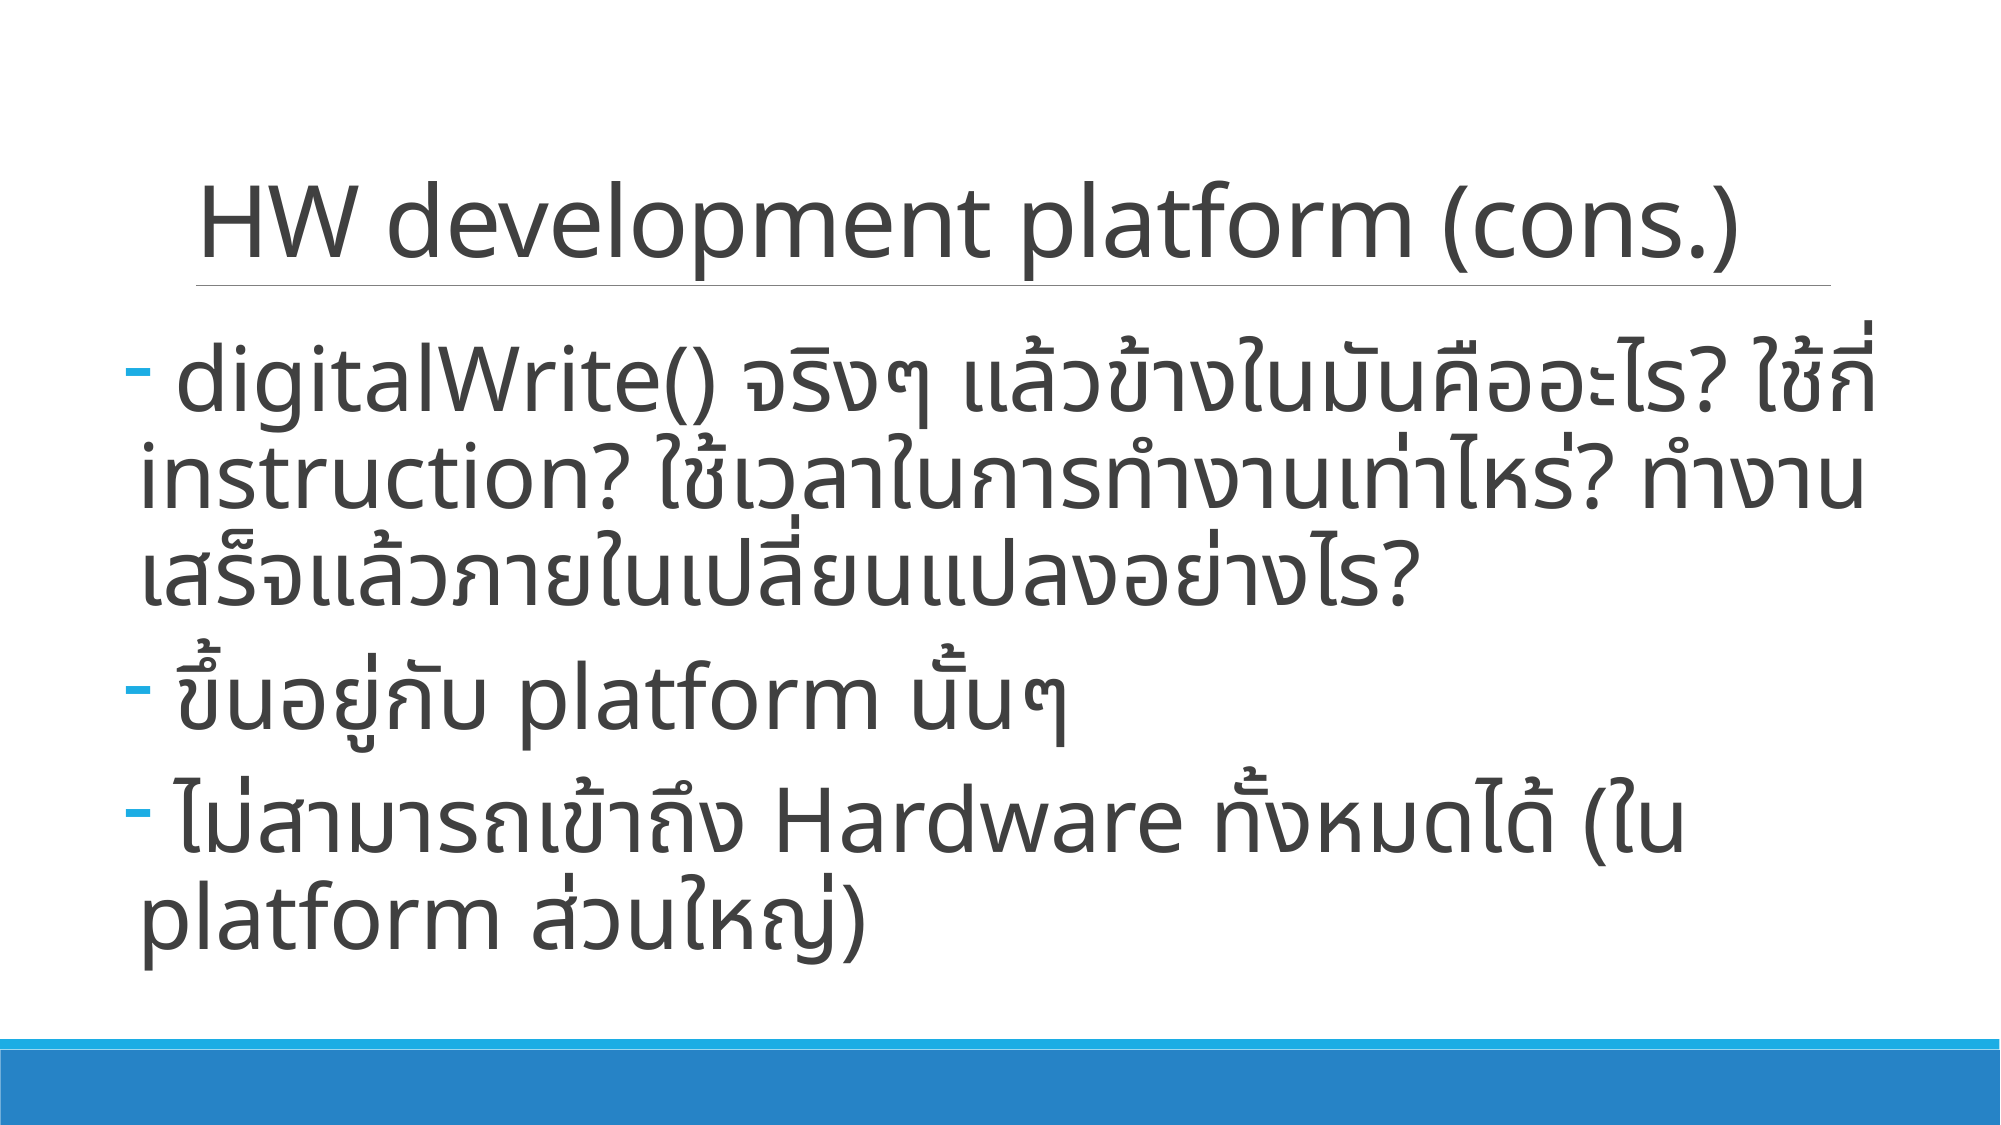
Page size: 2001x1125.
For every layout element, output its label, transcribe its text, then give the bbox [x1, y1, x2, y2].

title HW development platform (cons.) [180, 47, 1830, 285]
list digitalWrite() จริงๆ แล้วข้างในมันคืออะไร? ใช้กี่ instruction? ใช้เวลาในการทำงานเท่าไหร่? ทำงานเสร็จแล้วภายในเปลี่ยนแปลงอย่างไร? ขึ้นอยู่กับ platform นั้นๆ ไม่สามารถเข้าถึง Hardware ทั้งหมดได้ (ใน platform ส่วนใหญ่) [123, 326, 1887, 987]
